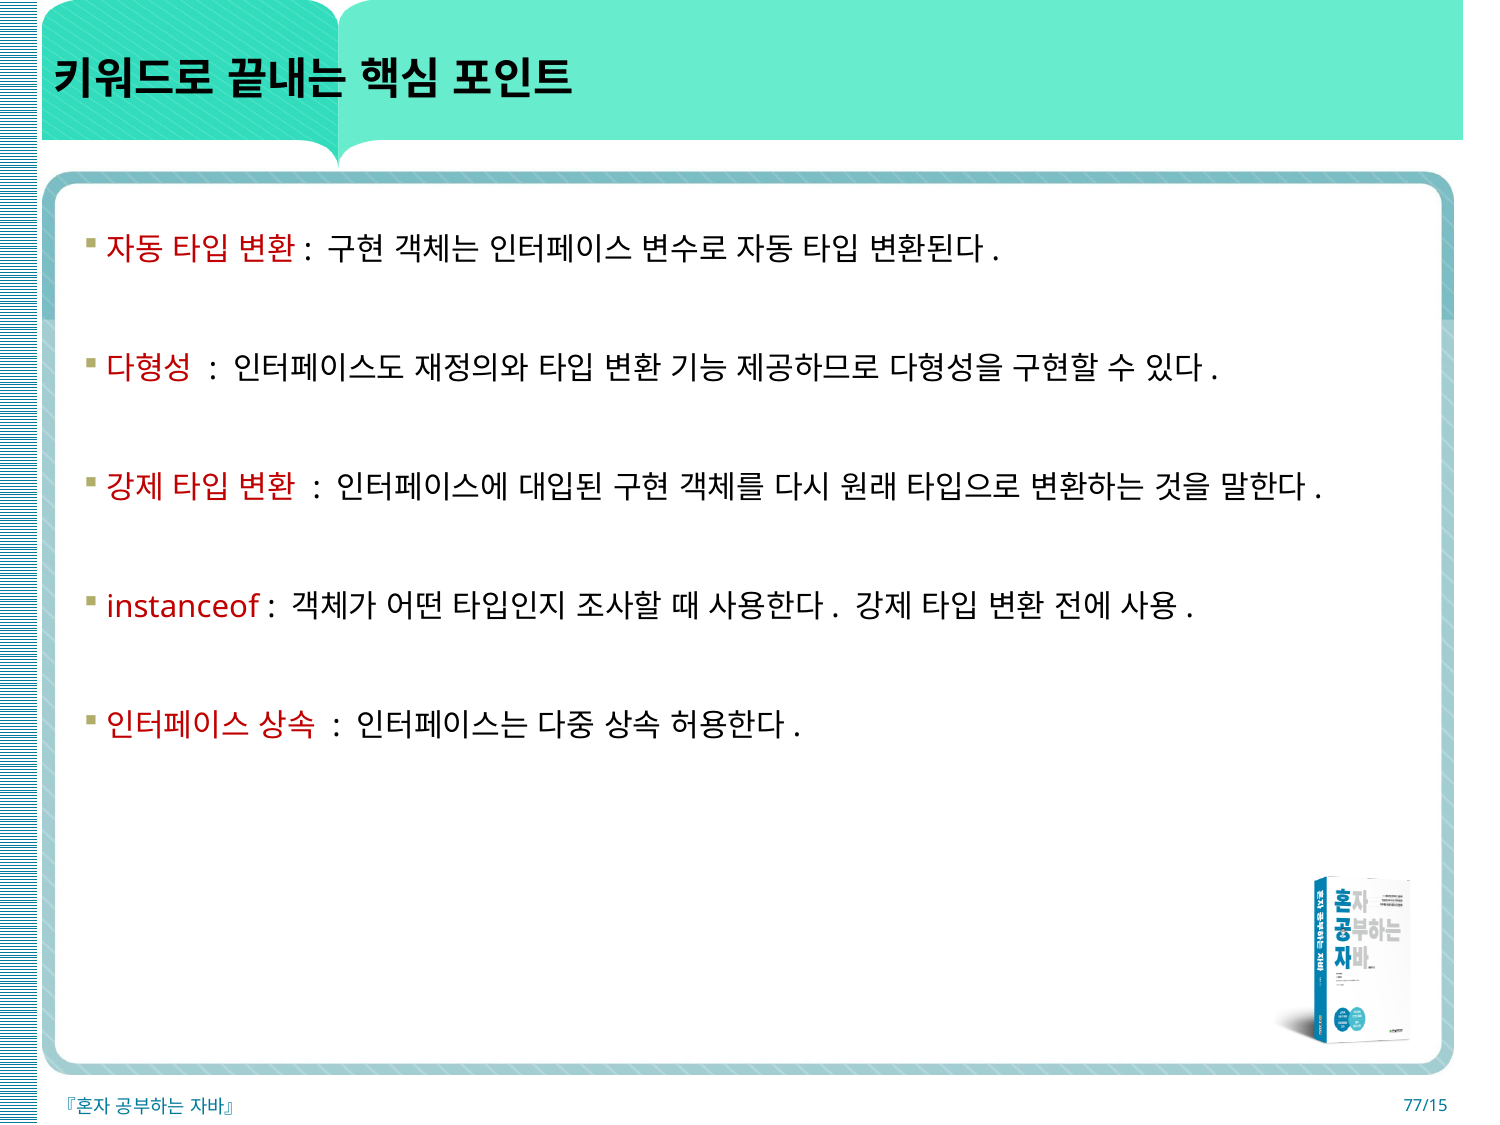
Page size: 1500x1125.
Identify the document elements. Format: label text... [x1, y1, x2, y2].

picture [42, 0, 1488, 1122]
list 자동 타입 변환: 구현 객체는 인터페이스 변수로 자동 타입 변환된다. 다형성 : 인터페이스도 재정의와 타입 변환 기능 제공하므로 다형성을 구현할 수 있다. 강제 타입 변환 : 인터페이스에 대입된 구현 객체를 다시 원래 타입으로 변환하는 것을 말한다. instanceof : 객체가 어떤 타입인지 조사할 때 사용한다. 강제 타입 변환 전에 사용. 인터페이스 상속 : 인터페이스는 다중 상속 허용한다. [24, 191, 1450, 1125]
title 키워드로 끝내는 핵심 포인트 [39, 42, 1280, 138]
